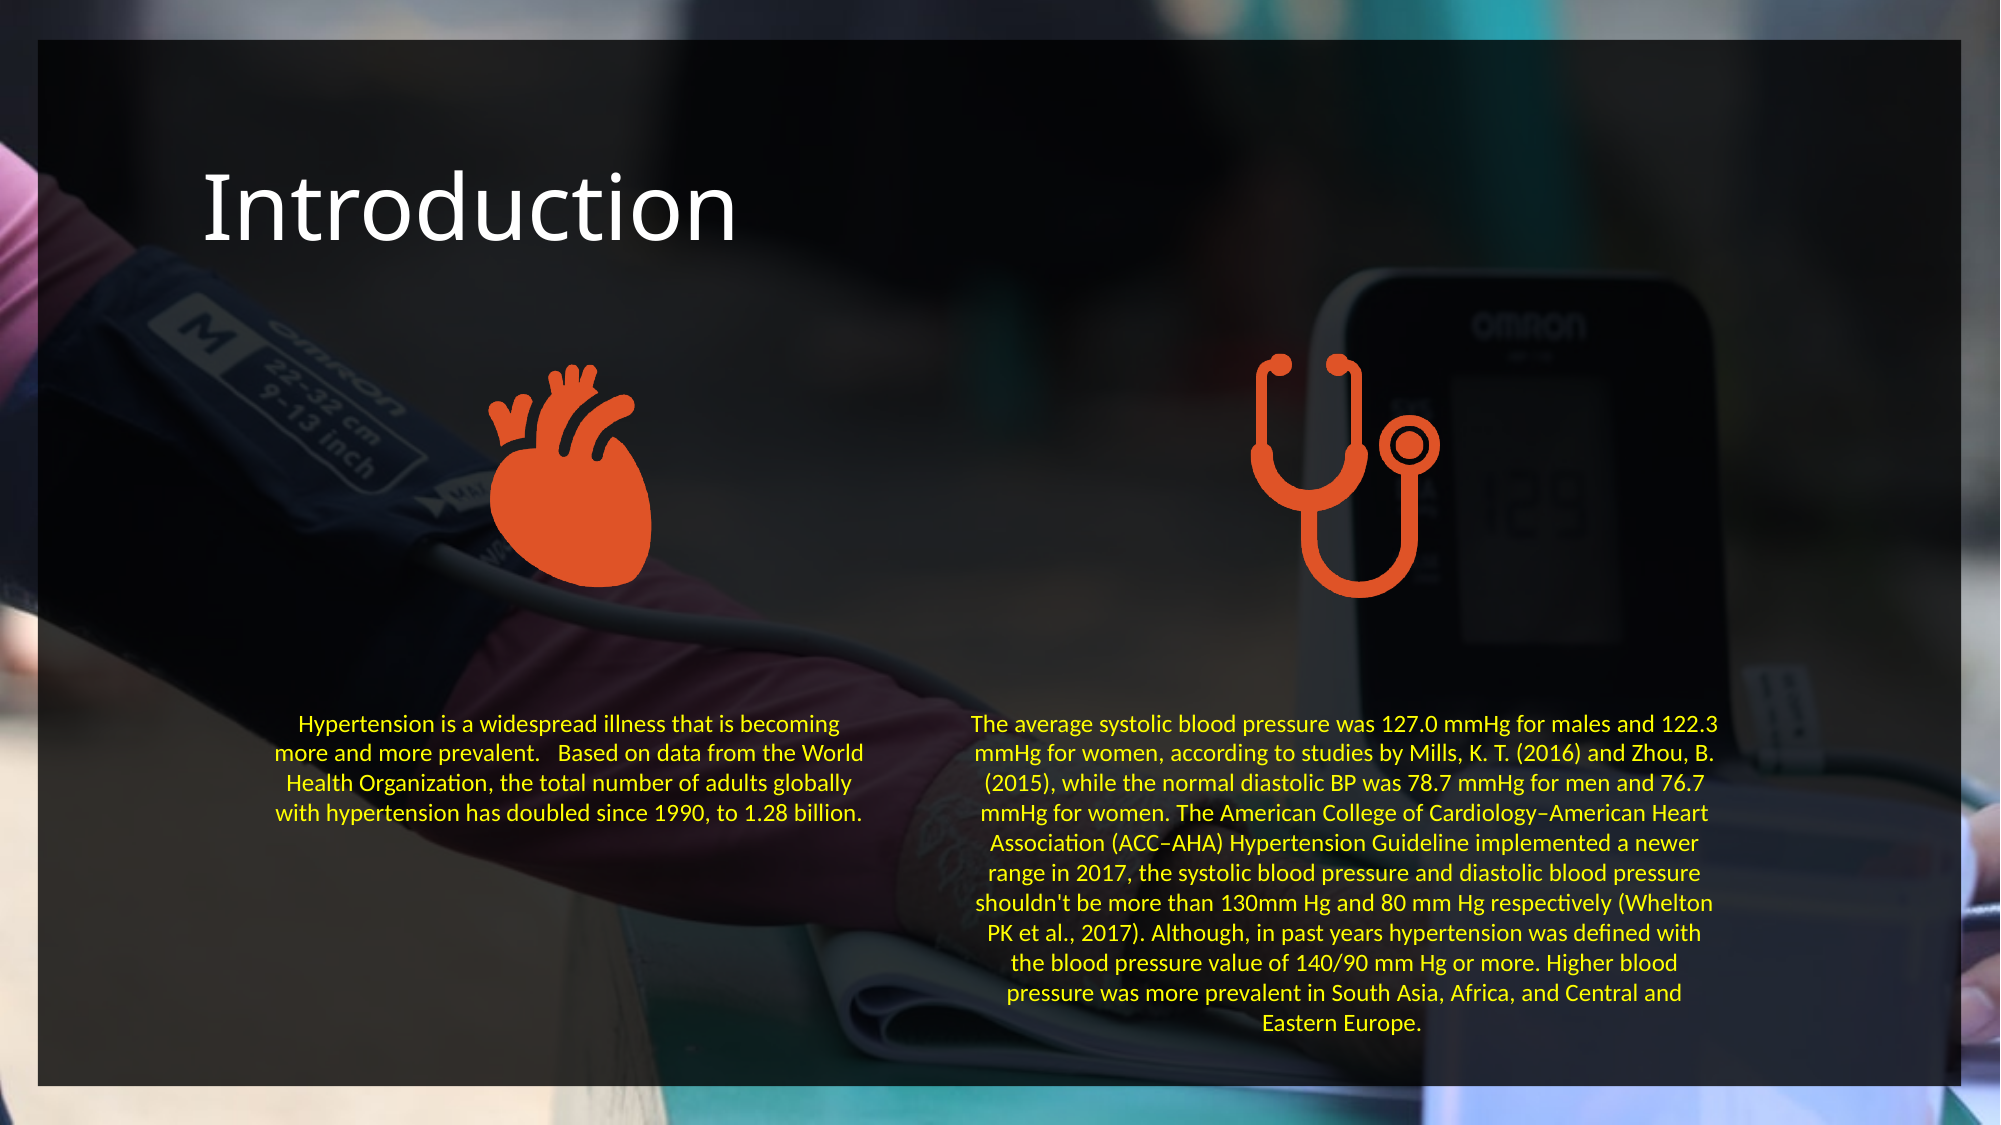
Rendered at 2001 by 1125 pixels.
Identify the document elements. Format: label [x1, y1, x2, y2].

text_box [187, 337, 1808, 1001]
list [0, 0, 2000, 1125]
